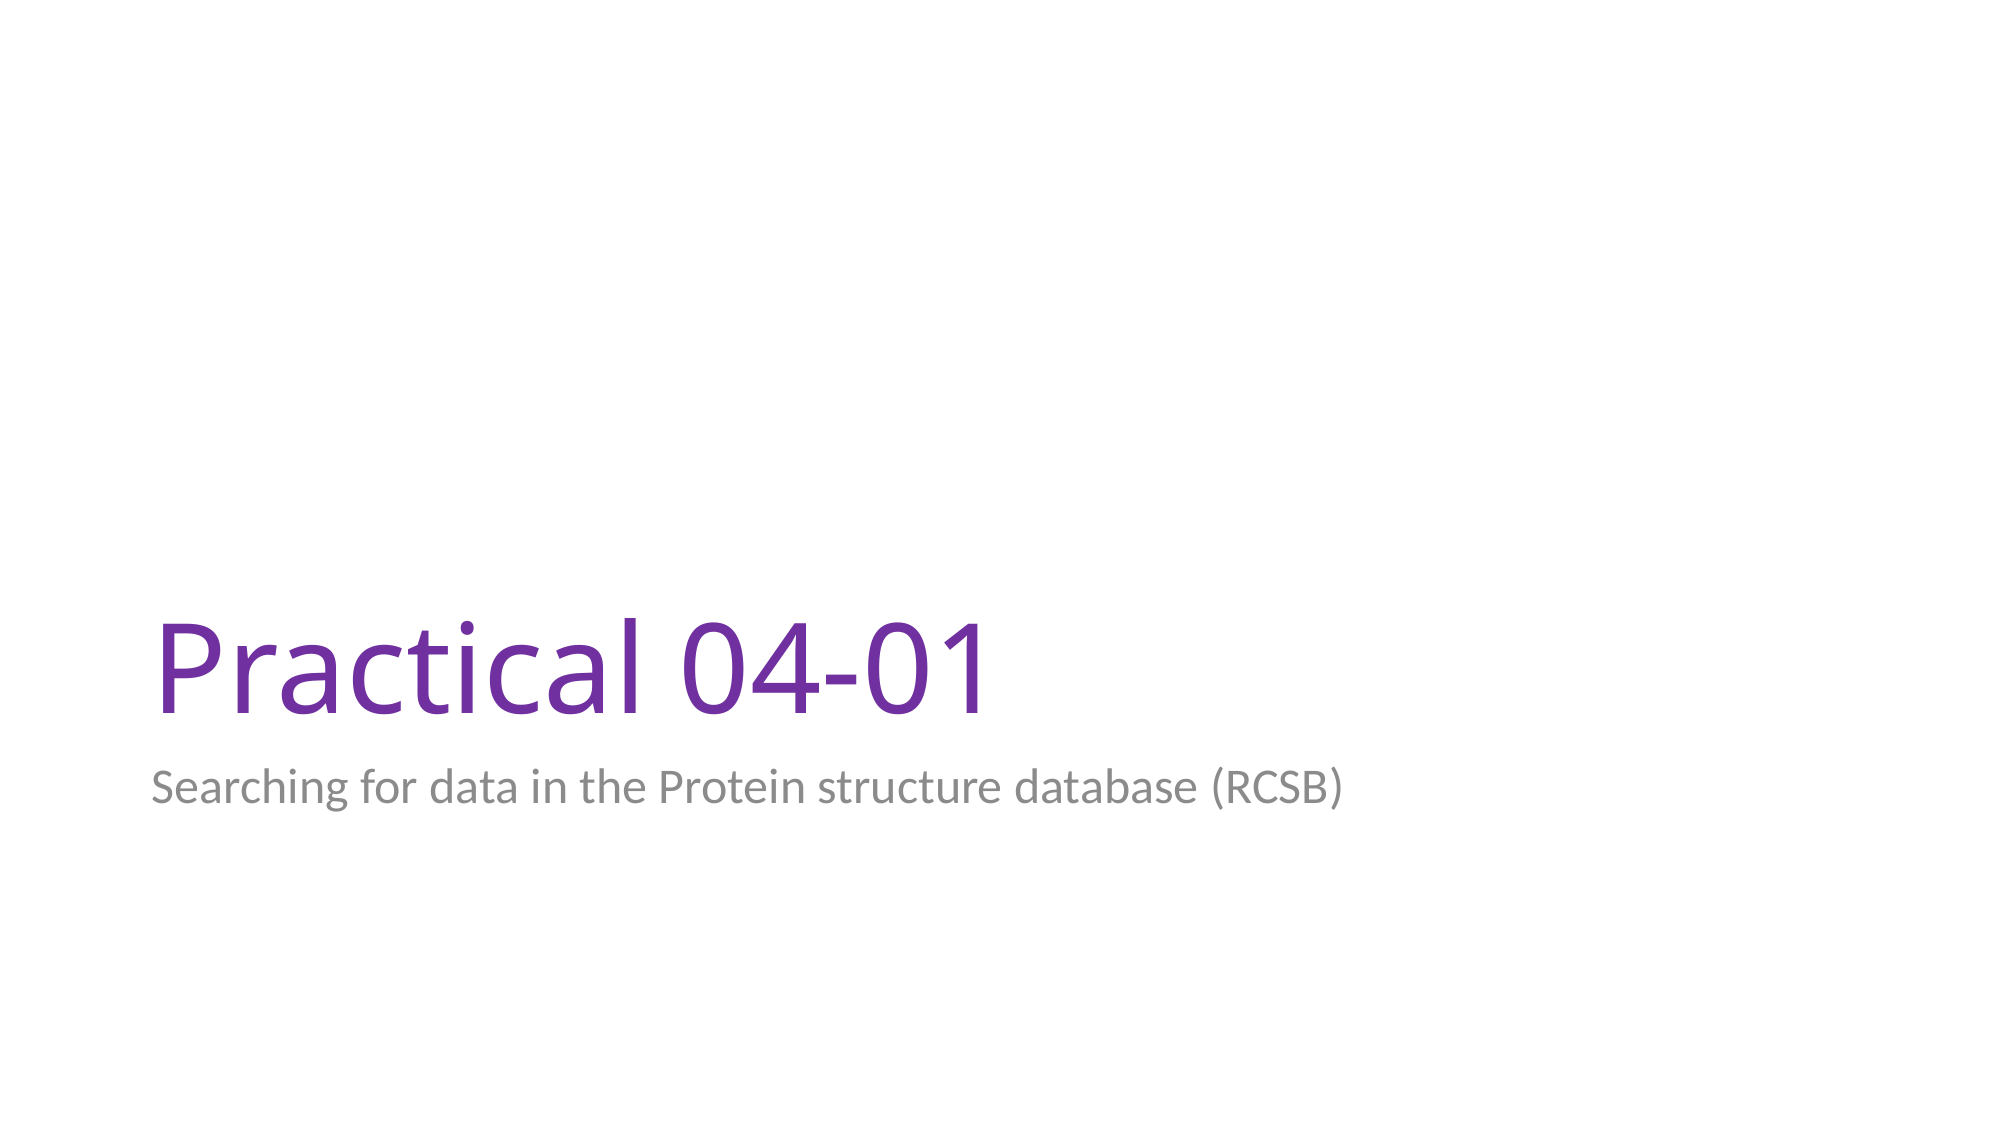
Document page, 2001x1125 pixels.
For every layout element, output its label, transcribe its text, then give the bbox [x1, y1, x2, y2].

title Practical 04-01 [136, 280, 1862, 749]
list Searching for data in the Protein structure database (RCSB) [136, 752, 1862, 999]
